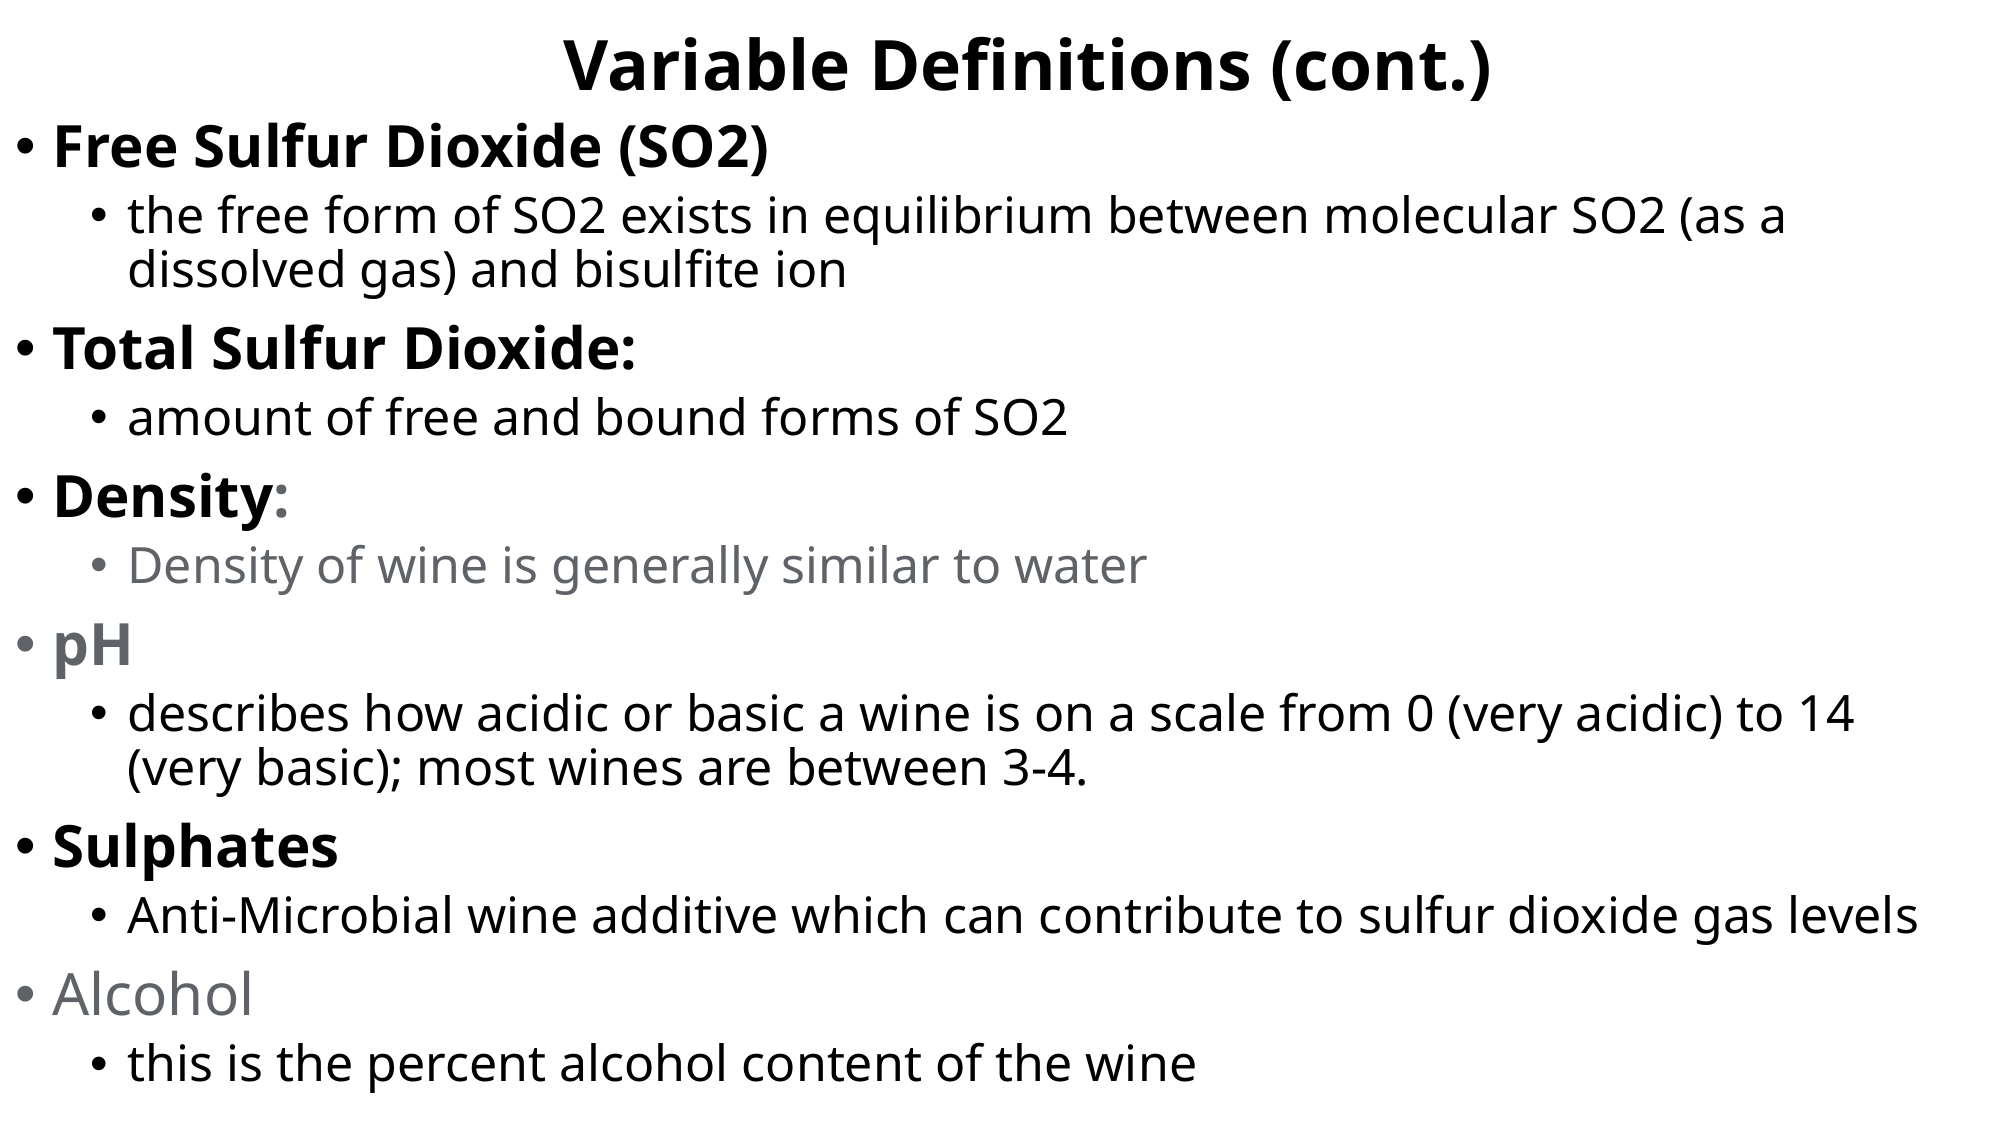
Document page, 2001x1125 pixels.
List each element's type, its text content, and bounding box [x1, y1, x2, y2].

title Variable Definitions (cont.) [548, 1, 1570, 109]
list Free Sulfur Dioxide (SO2) the free form of SO2 exists in equilibrium between molecular SO2 (as a dissolved gas) and bisulfite ion Total Sulfur Dioxide: amount of free and bound forms of SO2 Density: Density of wine is generally similar to water pH describes how acidic or basic a wine is on a scale from 0 (very acidic) to 14 (very basic); most wines are between 3-4. Sulphates Anti-Microbial wine additive which can contribute to sulfur dioxide gas levels Alcohol this is the percent alcohol content of the wine [0, 109, 1956, 1124]
